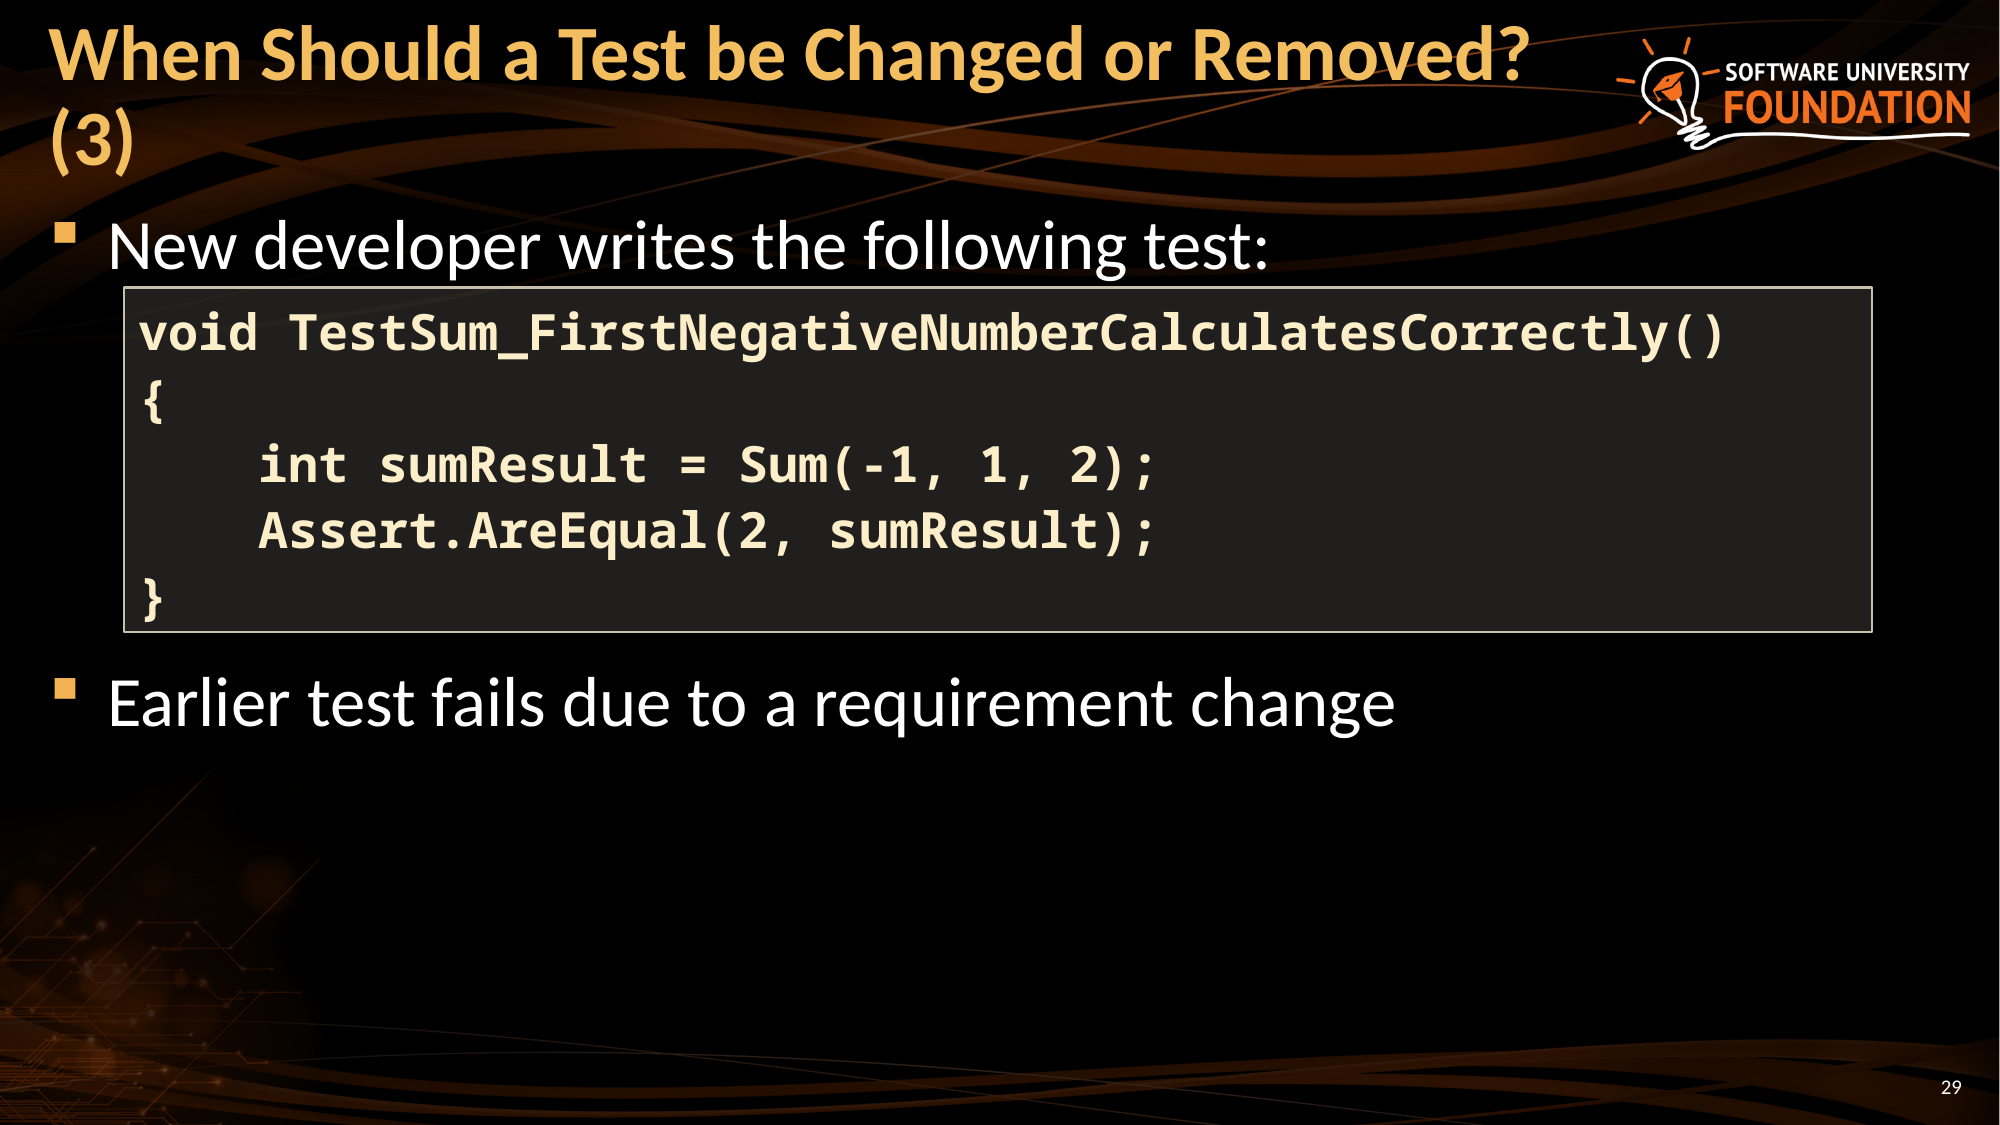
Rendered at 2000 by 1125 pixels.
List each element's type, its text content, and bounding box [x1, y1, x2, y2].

title When Should a Test be Changed or Removed? (3) [30, 6, 1602, 189]
list New developer writes the following test: Earlier test fails due to a requirement change [31, 188, 1968, 1103]
picture [0, 0, 2000, 1125]
text_box void TestSum_FirstNegativeNumberCalculatesCorrectly() { int sumResult = Sum(-1, 1, 2); Assert.AreEqual(2, sumResult); } [124, 287, 1873, 633]
